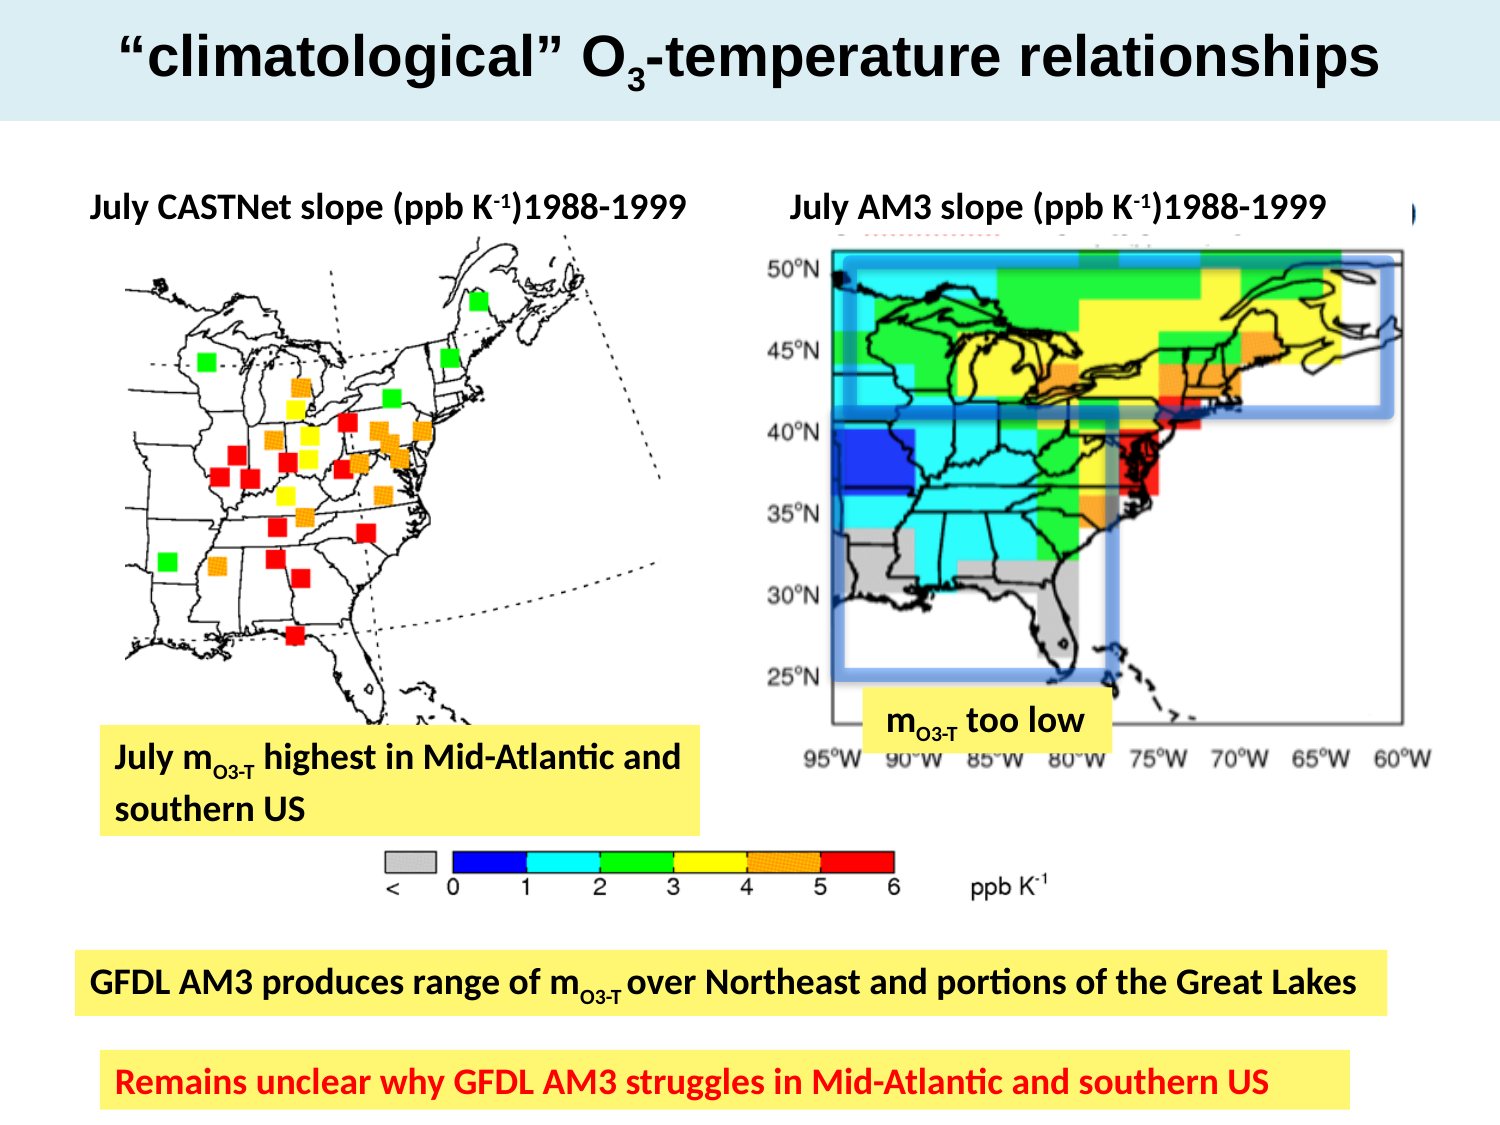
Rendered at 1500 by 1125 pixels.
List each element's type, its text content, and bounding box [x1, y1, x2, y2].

text_box Remains unclear why GFDL AM3 struggles in Mid-Atlantic and southern US [99, 1049, 1350, 1110]
picture [749, 174, 1463, 796]
picture [124, 212, 661, 778]
text_box GFDL AM3 produces range of mO3-T over Northeast and portions of the Great Lakes [75, 949, 1388, 1016]
text_box “climatological” O3-temperature relationships [0, 0, 1500, 121]
text_box July CASTNet slope (ppb K-1)1988-1999 [75, 174, 713, 235]
text_box July mO3-T highest in Mid-Atlantic and southern US [99, 724, 700, 836]
picture [374, 837, 1053, 904]
